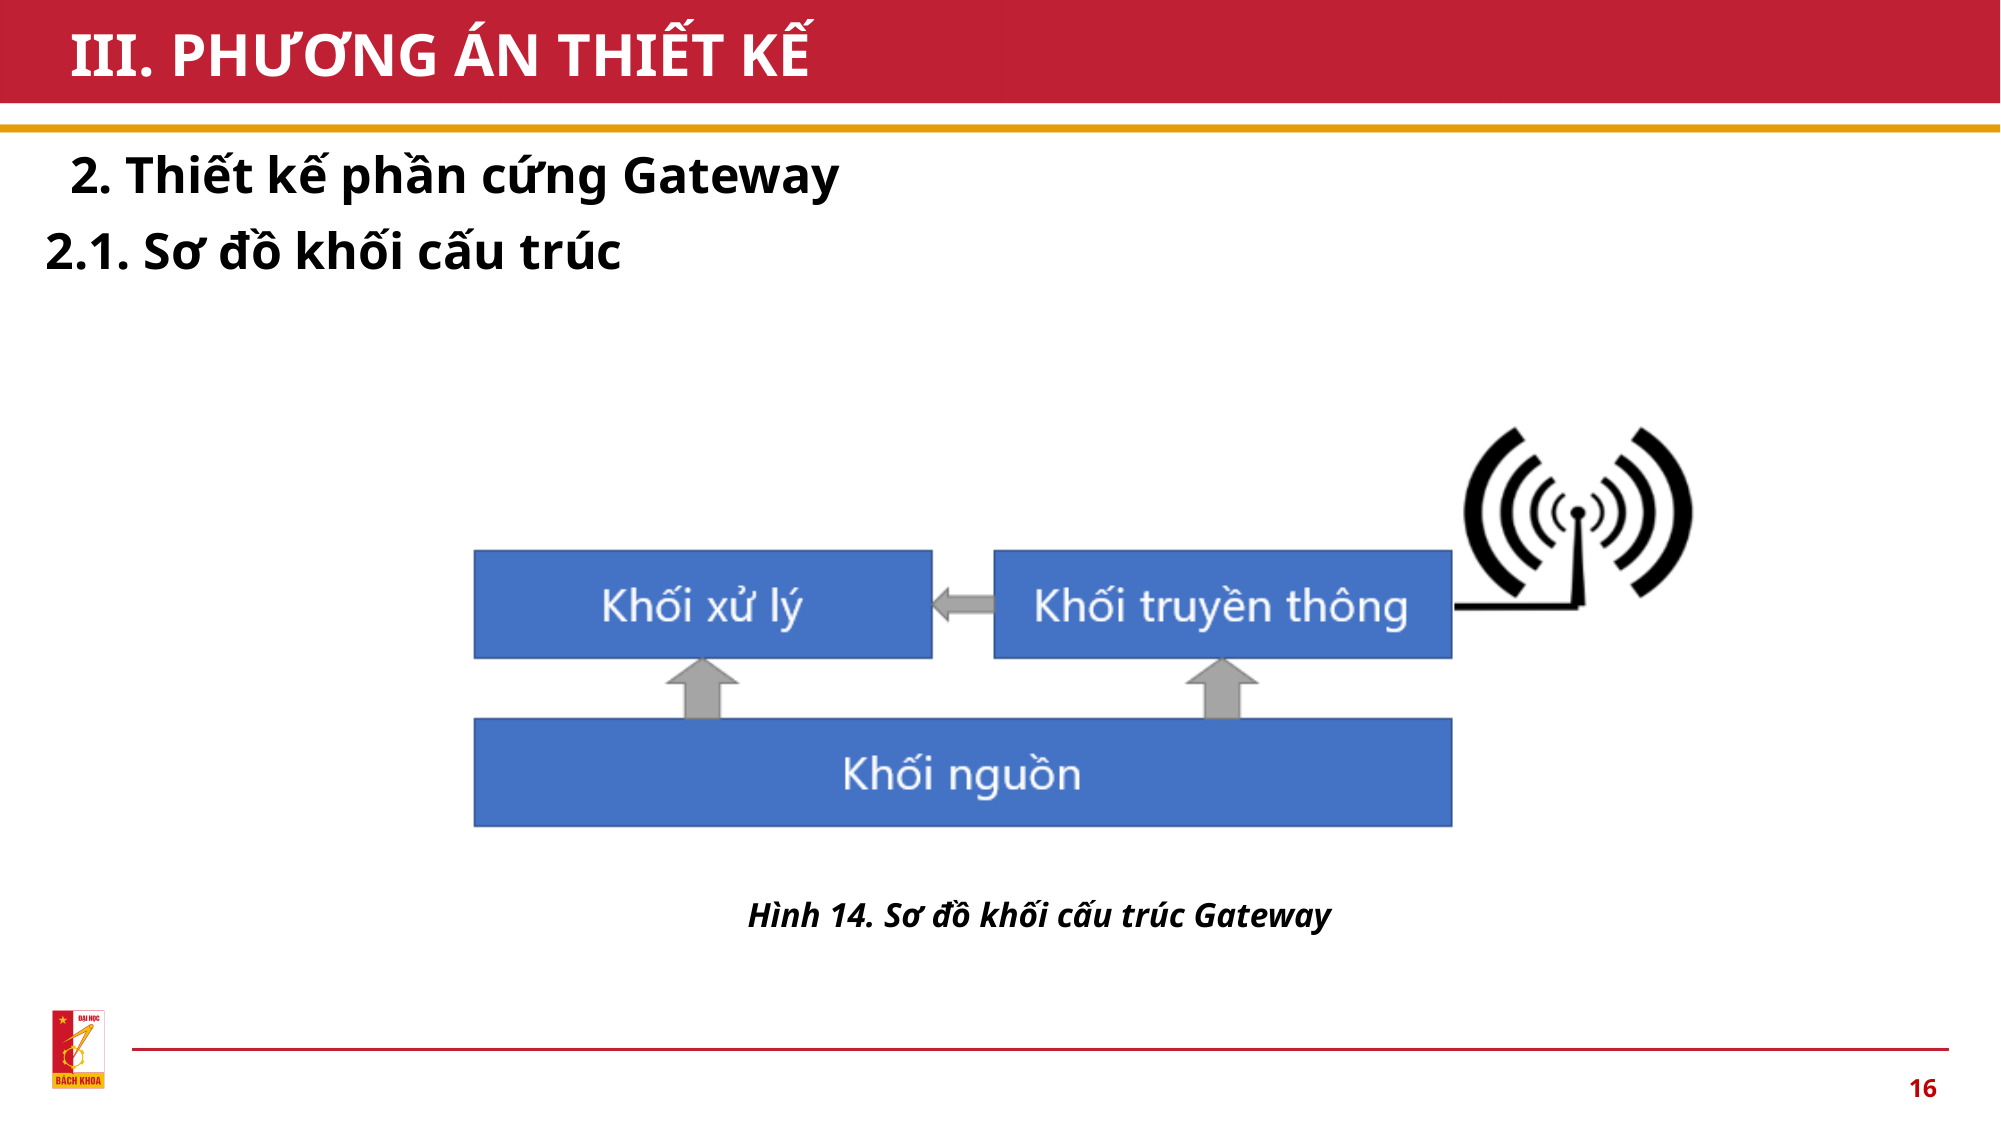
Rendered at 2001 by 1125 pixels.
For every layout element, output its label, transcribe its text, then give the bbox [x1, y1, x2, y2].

title III. PHƯƠNG ÁN THIẾT KẾ [55, 18, 1945, 91]
text_box 2.1. Sơ đồ khối cấu trúc [30, 212, 638, 288]
text_box Hình 14. Sơ đồ khối cấu trúc Gateway [732, 887, 1347, 942]
picture [0, 0, 2001, 1125]
text_box 2. Thiết kế phần cứng Gateway [55, 135, 1040, 211]
slide_number 16 [1502, 1065, 1953, 1125]
